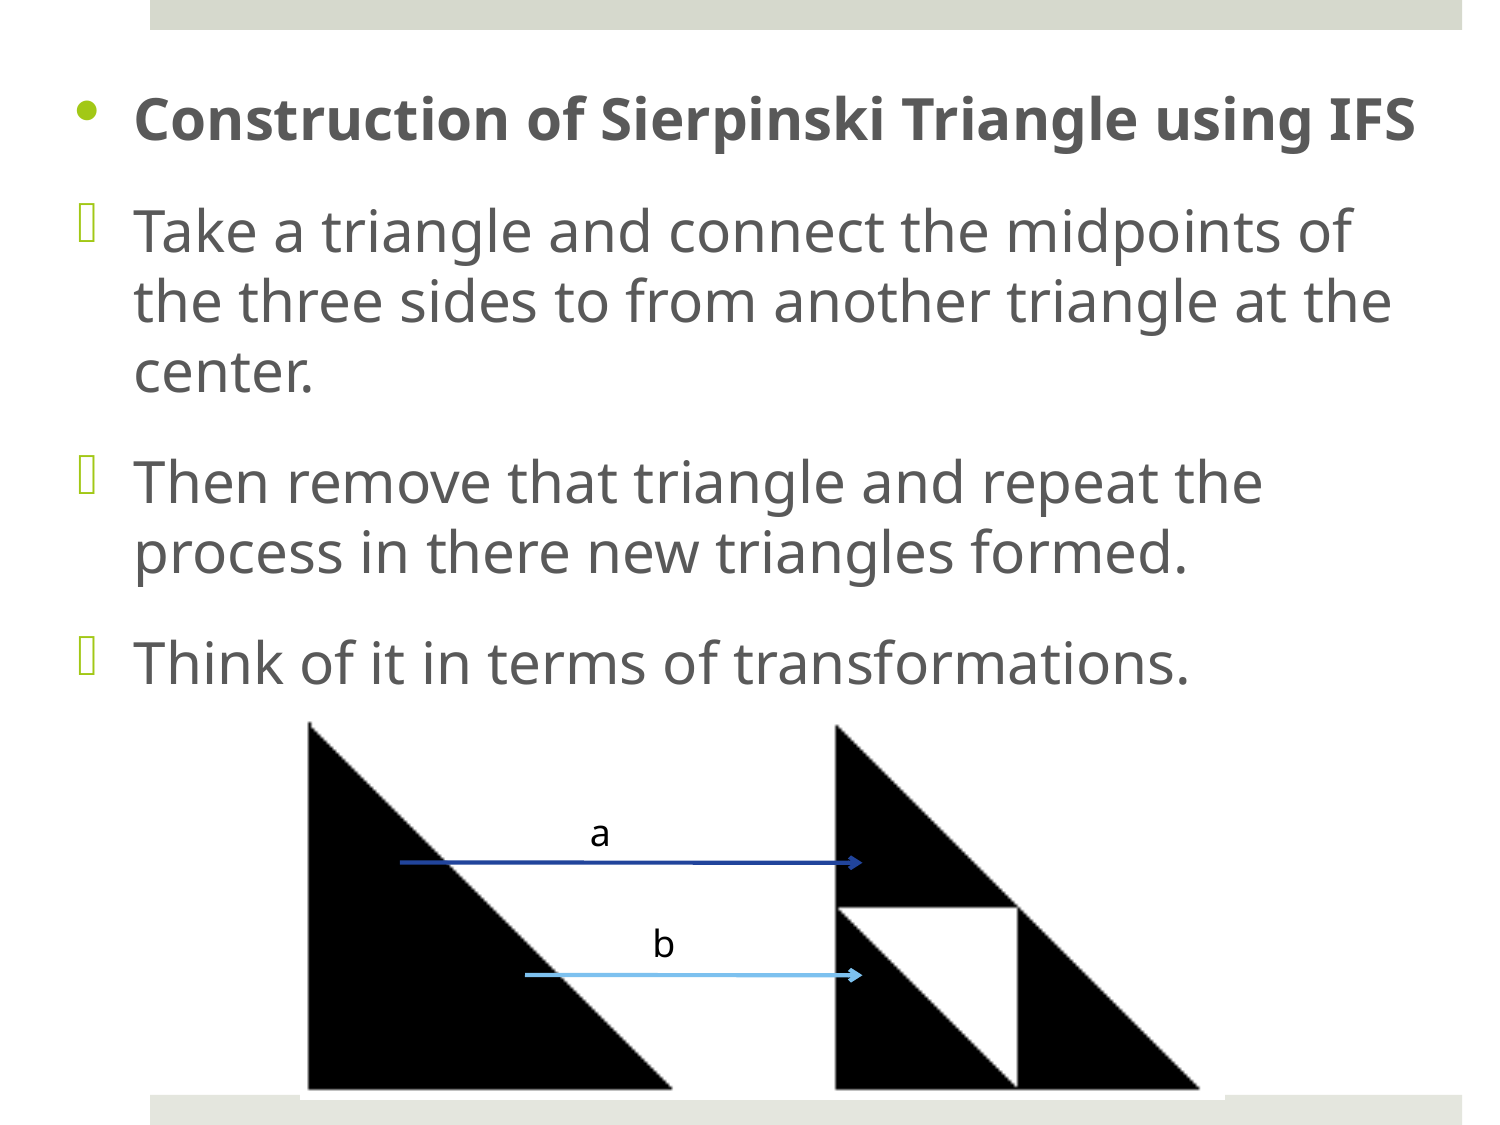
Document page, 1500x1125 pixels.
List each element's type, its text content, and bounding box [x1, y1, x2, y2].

picture [299, 713, 1226, 1101]
list Construction of Sierpinski Triangle using IFS Take a triangle and connect the midpoints of the three sides to from another triangle at the center. Then remove that triangle and repeat the process in there new triangles formed. Think of it in terms of transformations. [62, 75, 1463, 1075]
